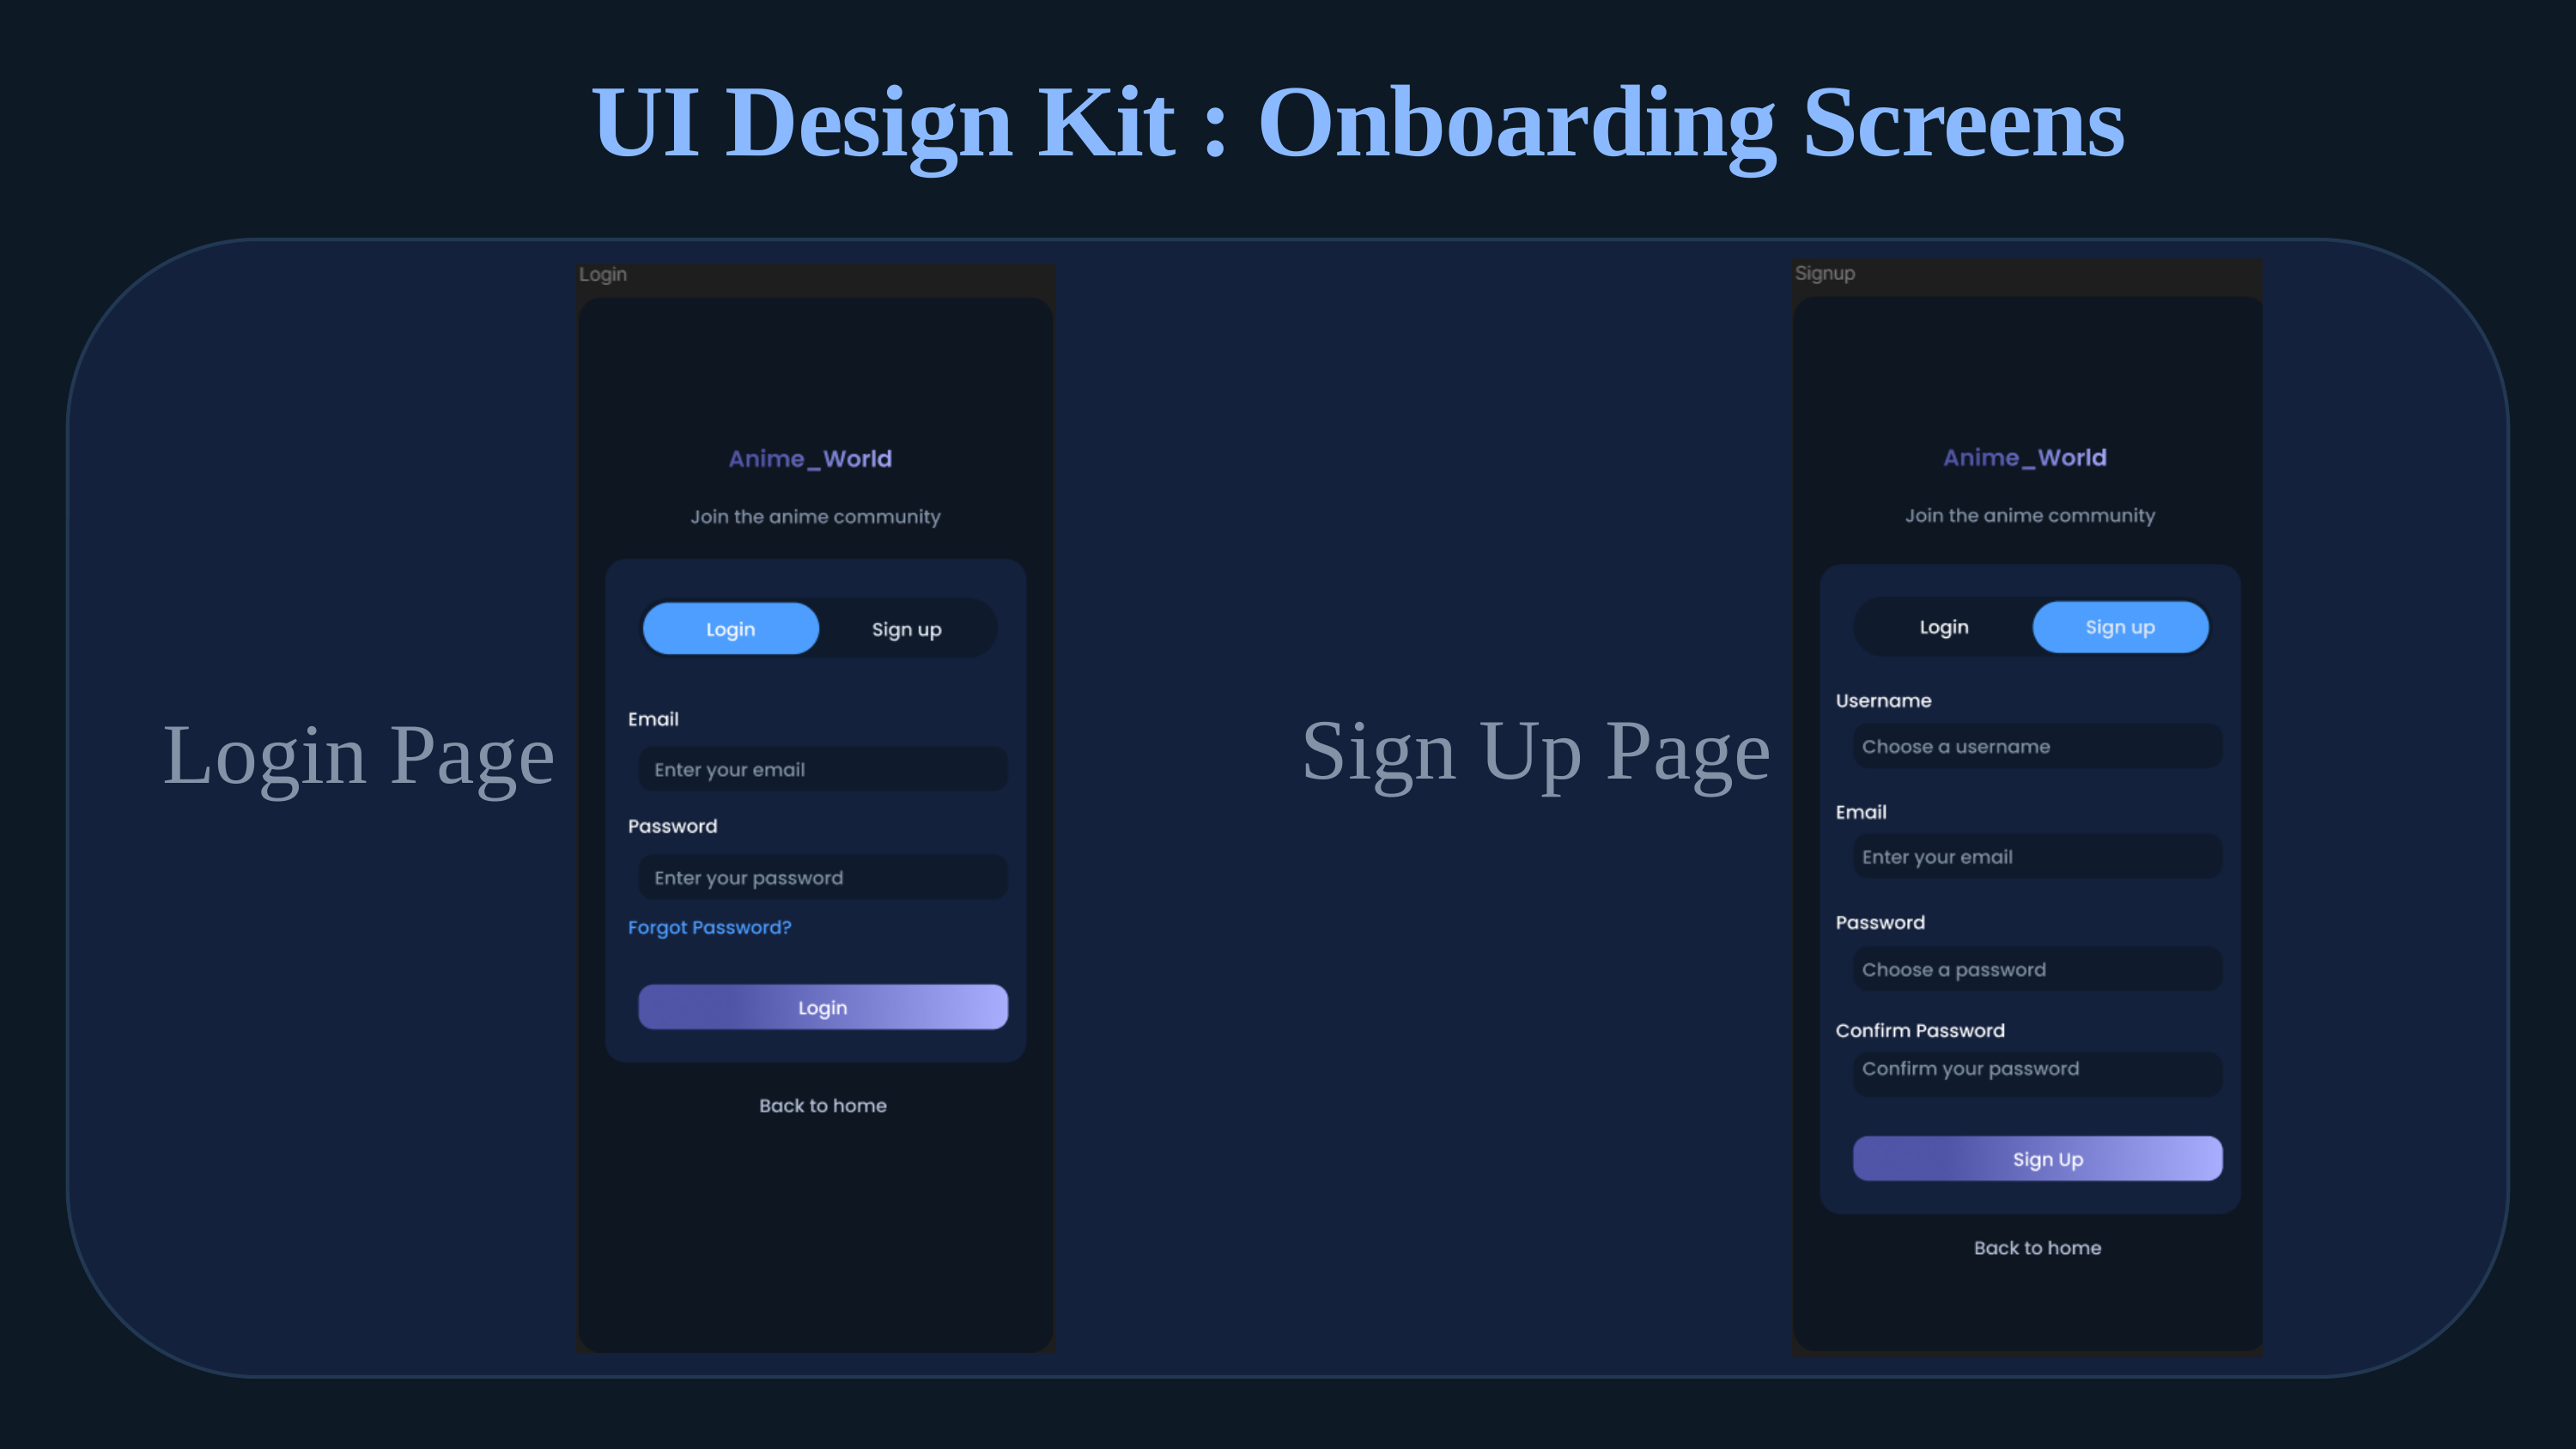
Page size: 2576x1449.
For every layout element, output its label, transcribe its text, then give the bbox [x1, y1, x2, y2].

text_box [65, 237, 2511, 1379]
text_box Sign Up Page [1287, 687, 1788, 803]
text_box UI Design Kit : Onboarding Screens [577, 46, 2174, 183]
text_box Login Page [149, 691, 572, 807]
picture [1792, 258, 2263, 1358]
picture [576, 264, 1056, 1353]
